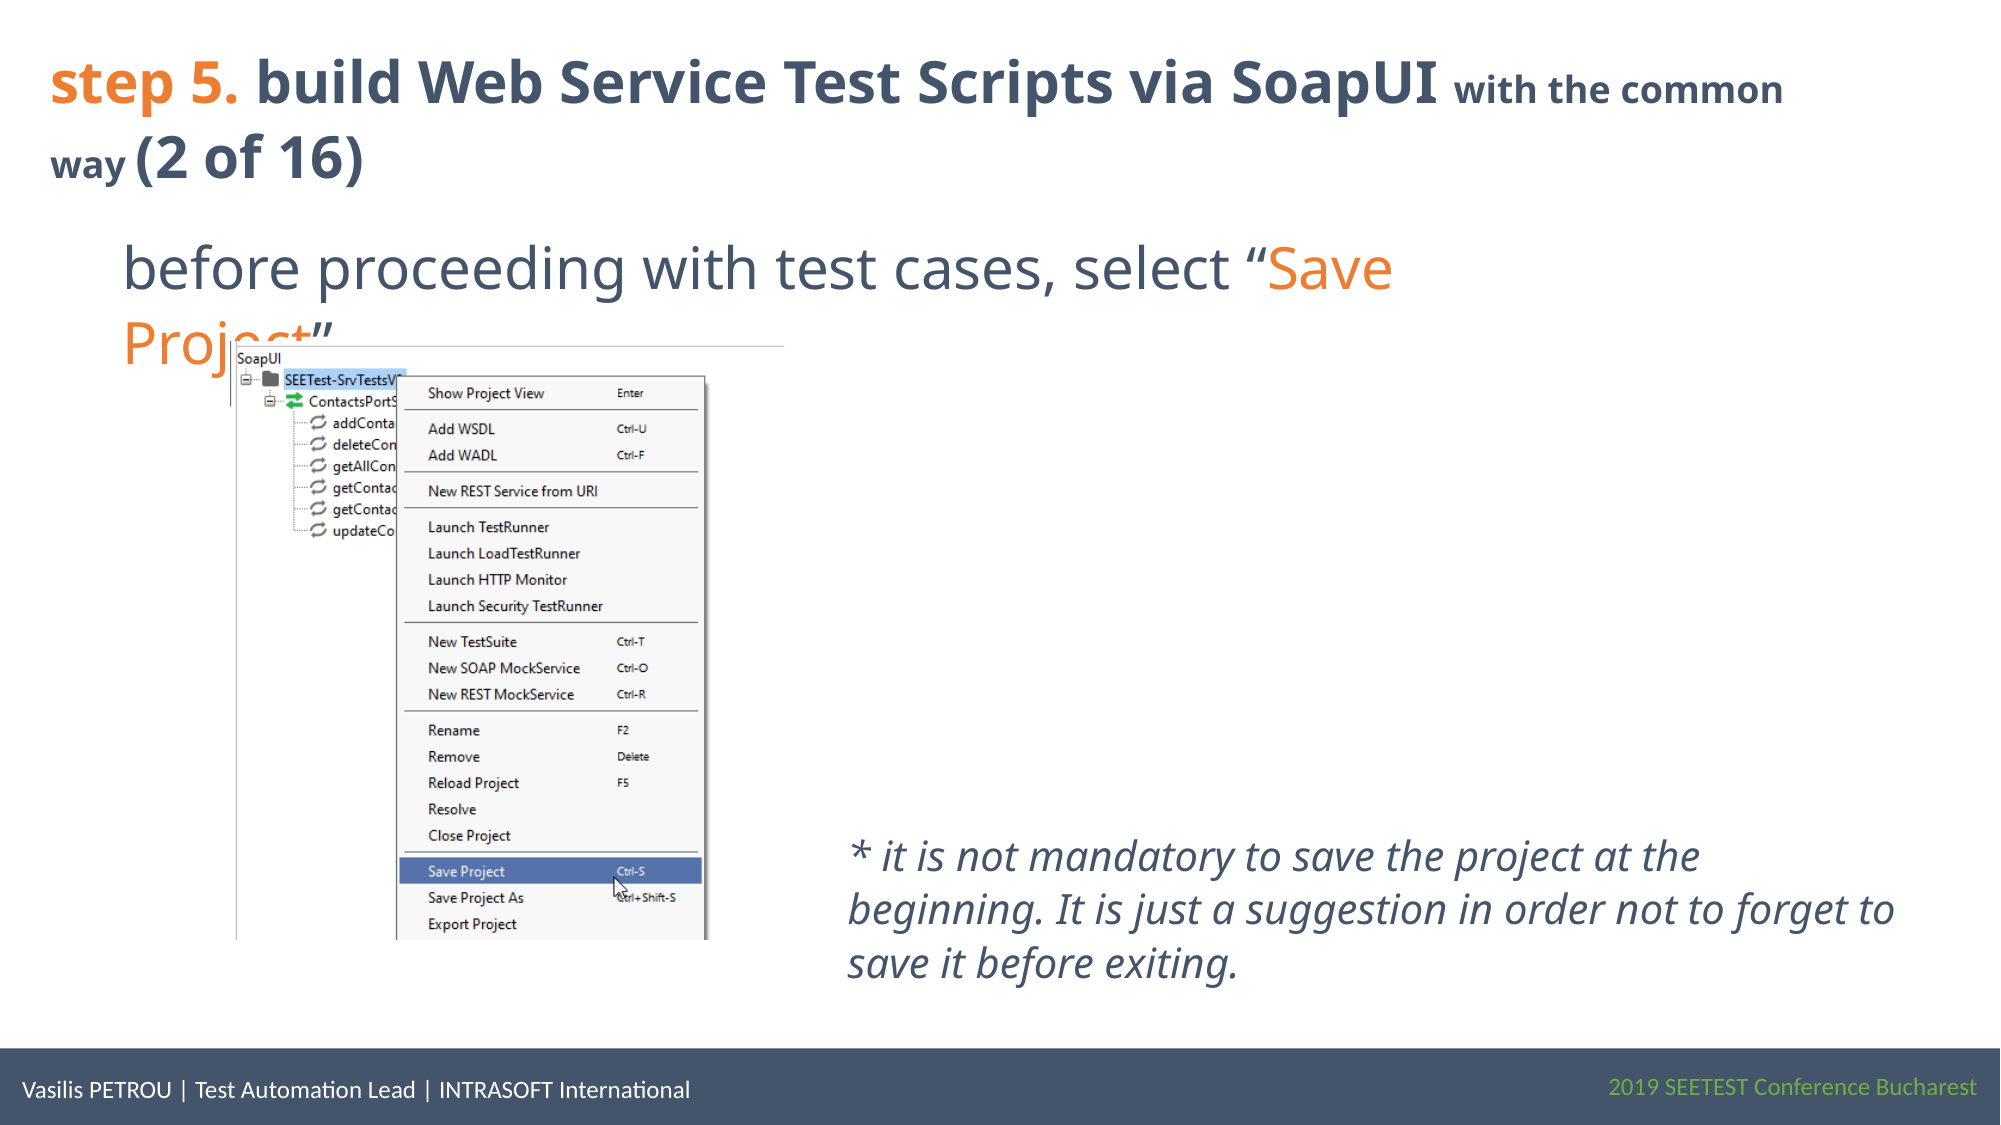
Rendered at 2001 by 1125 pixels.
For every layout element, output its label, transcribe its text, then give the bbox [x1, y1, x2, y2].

text_box step 5. build Web Service Test Scripts via SoapUI with the common way (2 of 16) [35, 33, 1876, 198]
text_box * it is not mandatory to save the project at the beginning. It is just a suggestion in order not to forget to save it before exiting. [832, 818, 1923, 994]
text_box before proceeding with test cases, select “Save Project” [107, 218, 1464, 384]
footer 2019 SEETEST Conference Bucharest [1444, 1055, 1993, 1116]
text_box Vasilis PETROU | Test Automation Lead | INTRASOFT International [7, 1058, 714, 1119]
picture [230, 341, 789, 940]
text_box [0, 1047, 2000, 1125]
